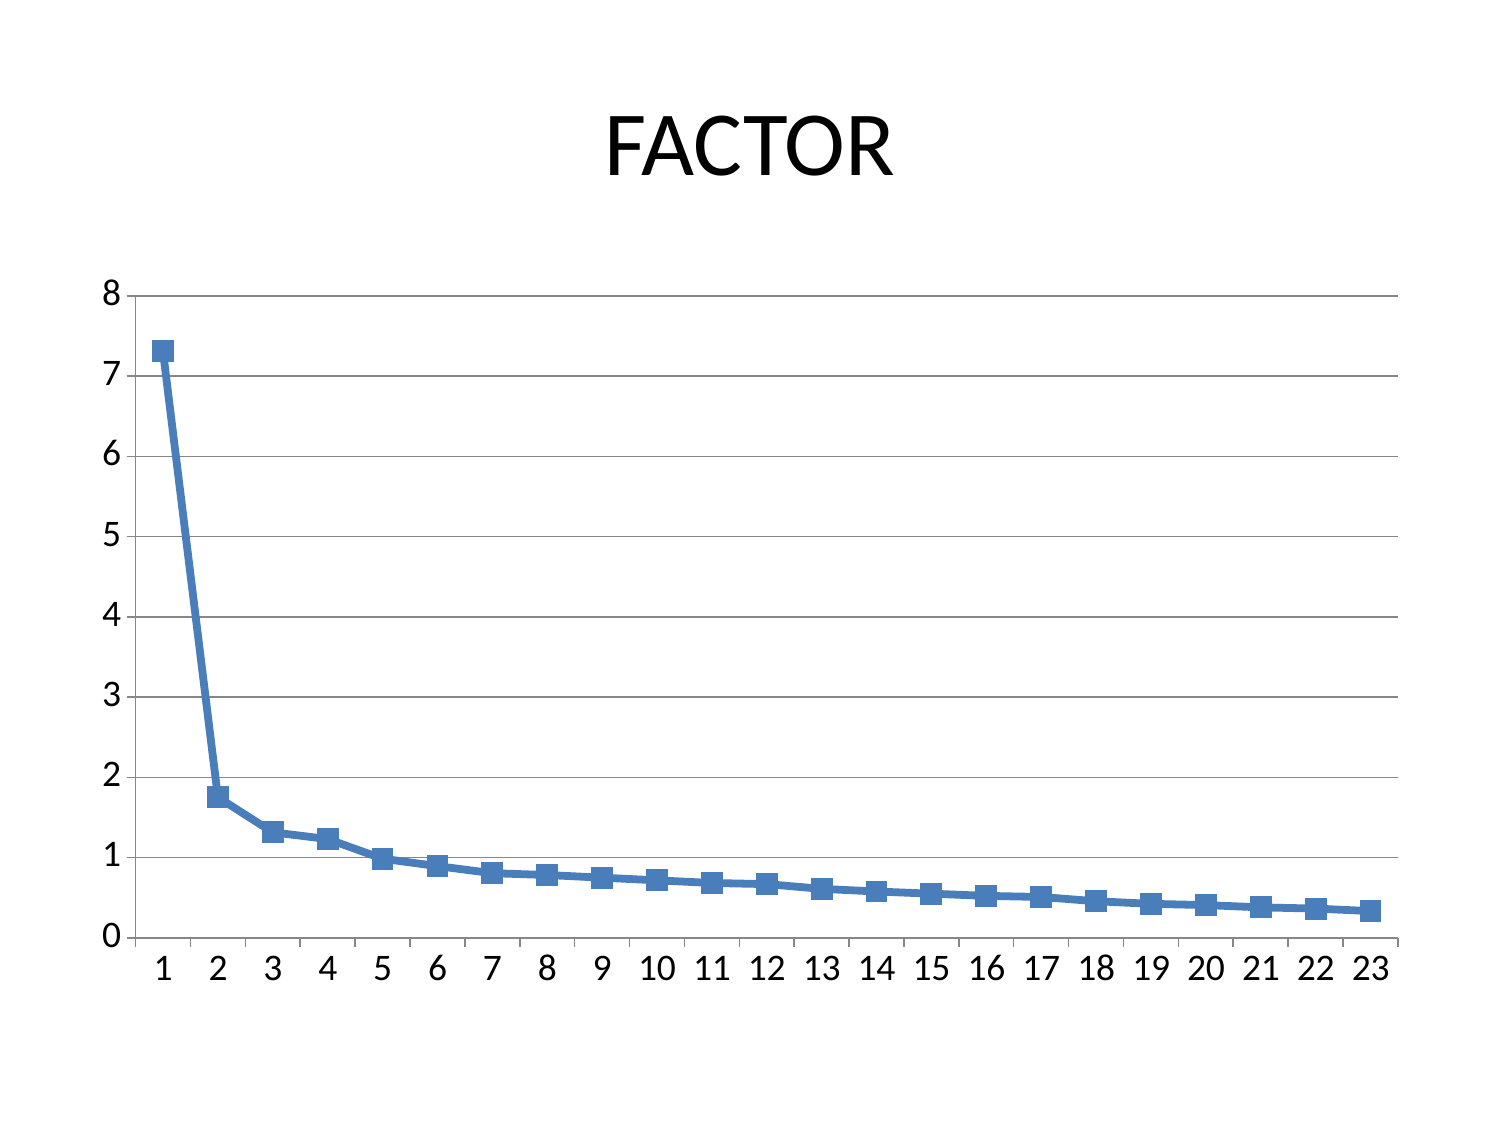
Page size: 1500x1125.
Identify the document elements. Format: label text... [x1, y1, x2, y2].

chart [74, 262, 1426, 1006]
title FACTOR [75, 45, 1425, 233]
